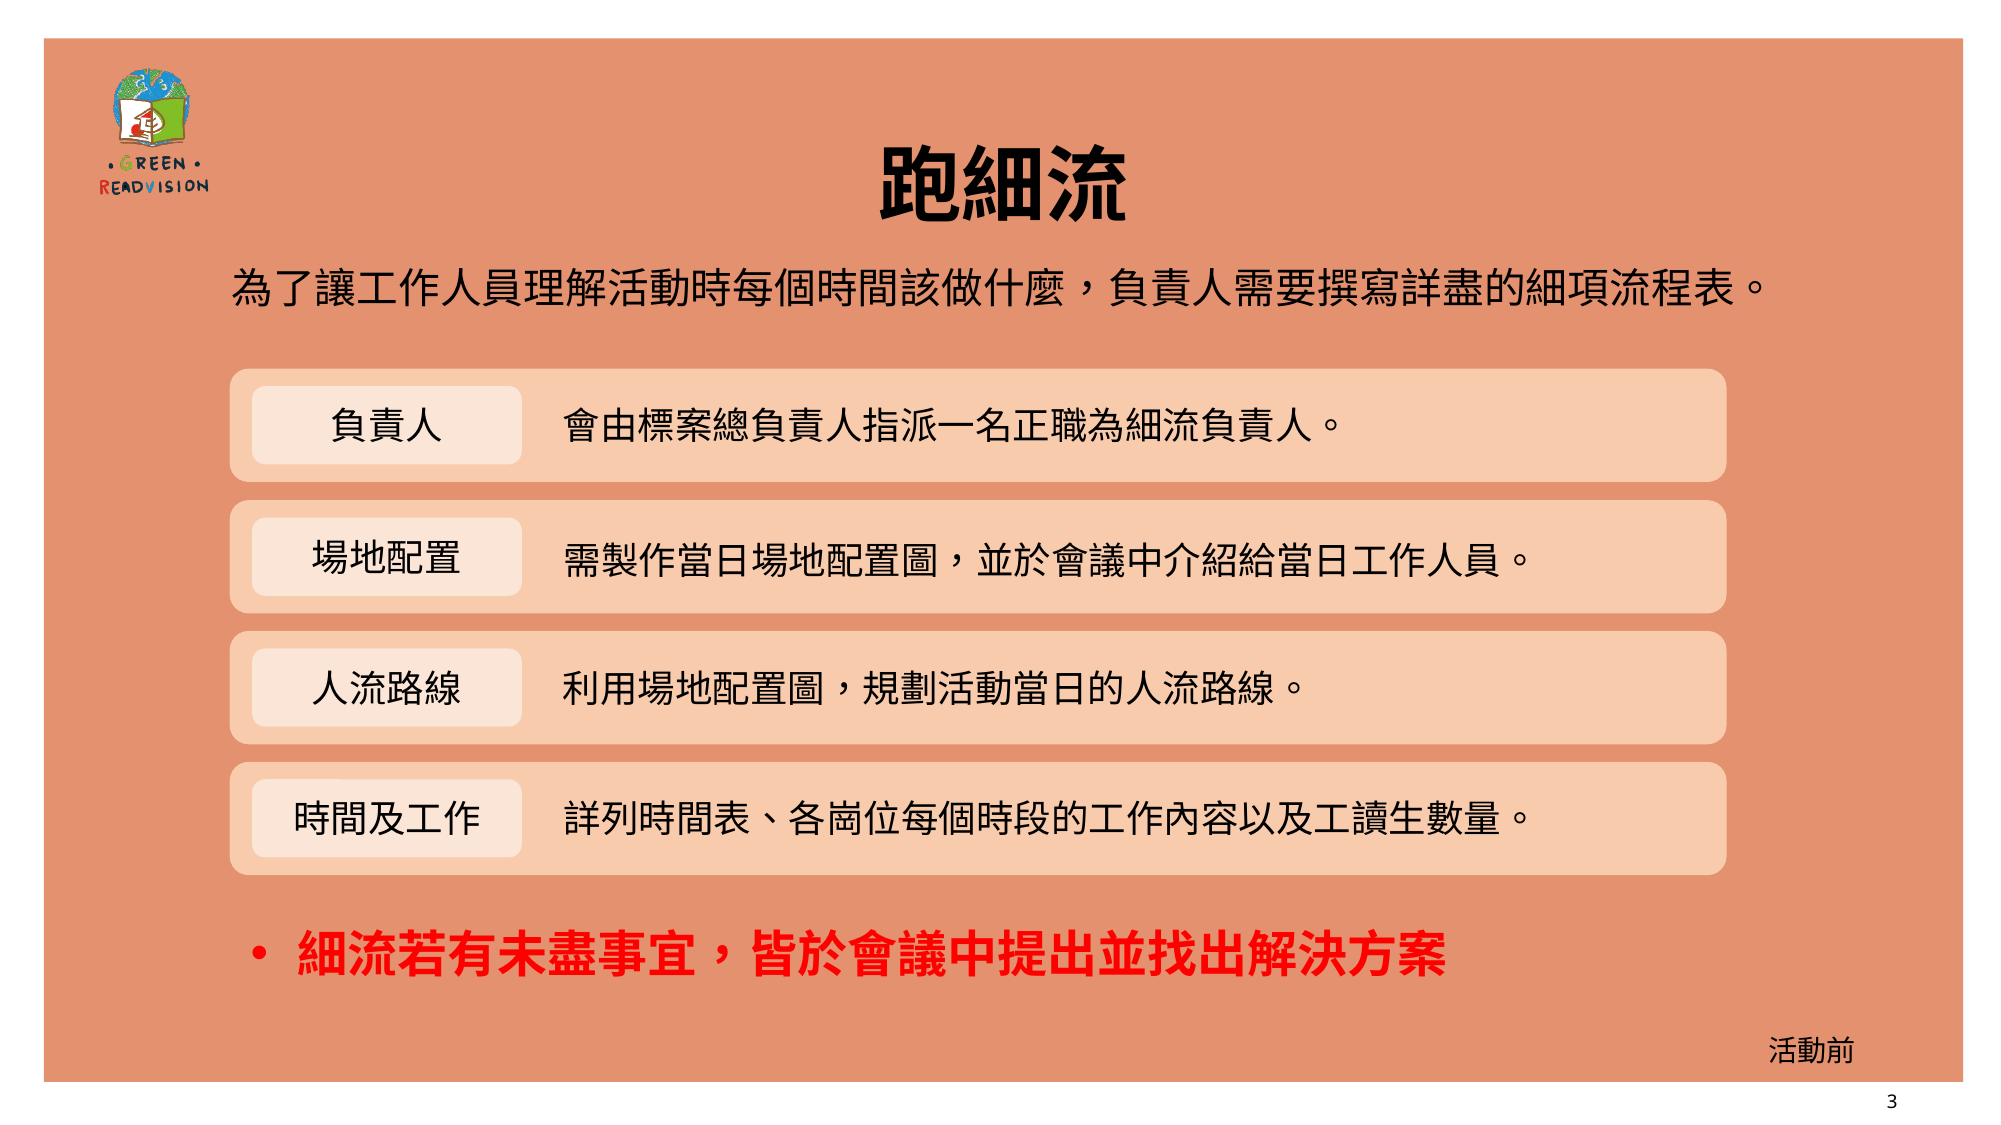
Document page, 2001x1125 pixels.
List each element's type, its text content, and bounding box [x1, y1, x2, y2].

text_box 需製作當日場地配置圖，並於會議中介紹給當日工作人員。 [549, 529, 1554, 590]
text_box [251, 778, 523, 859]
text_box 為了讓工作人員理解活動時每個時間該做什麼，負責人需要撰寫詳盡的細項流程表。 [75, 254, 1932, 319]
text_box 時間及工作 [278, 788, 496, 848]
text_box [228, 367, 1728, 483]
text_box [251, 385, 523, 466]
text_box 場地配置 [297, 526, 477, 587]
text_box [228, 760, 1728, 877]
text_box 活動前 [1753, 1025, 1872, 1075]
text_box 會由標案總負責人指派一名正職為細流負責人。 [548, 394, 1366, 455]
text_box 利用場地配置圖，規劃活動當日的人流路線。 [547, 657, 1328, 717]
text_box [228, 499, 1728, 615]
text_box 跑細流 [863, 124, 1144, 239]
text_box [43, 37, 1964, 1083]
text_box 人流路線 [297, 657, 477, 717]
text_box [251, 516, 523, 597]
text_box [251, 647, 523, 728]
text_box 3 [1872, 1081, 1913, 1120]
text_box 負責人 [315, 394, 459, 455]
text_box [228, 629, 1728, 746]
text_box 詳列時間表、各崗位每個時段的工作內容以及工讀生數量。 [549, 787, 1554, 848]
picture [16, 66, 288, 241]
text_box 細流若有未盡事宜，皆於會議中提出並找出解決方案 [235, 915, 1463, 991]
